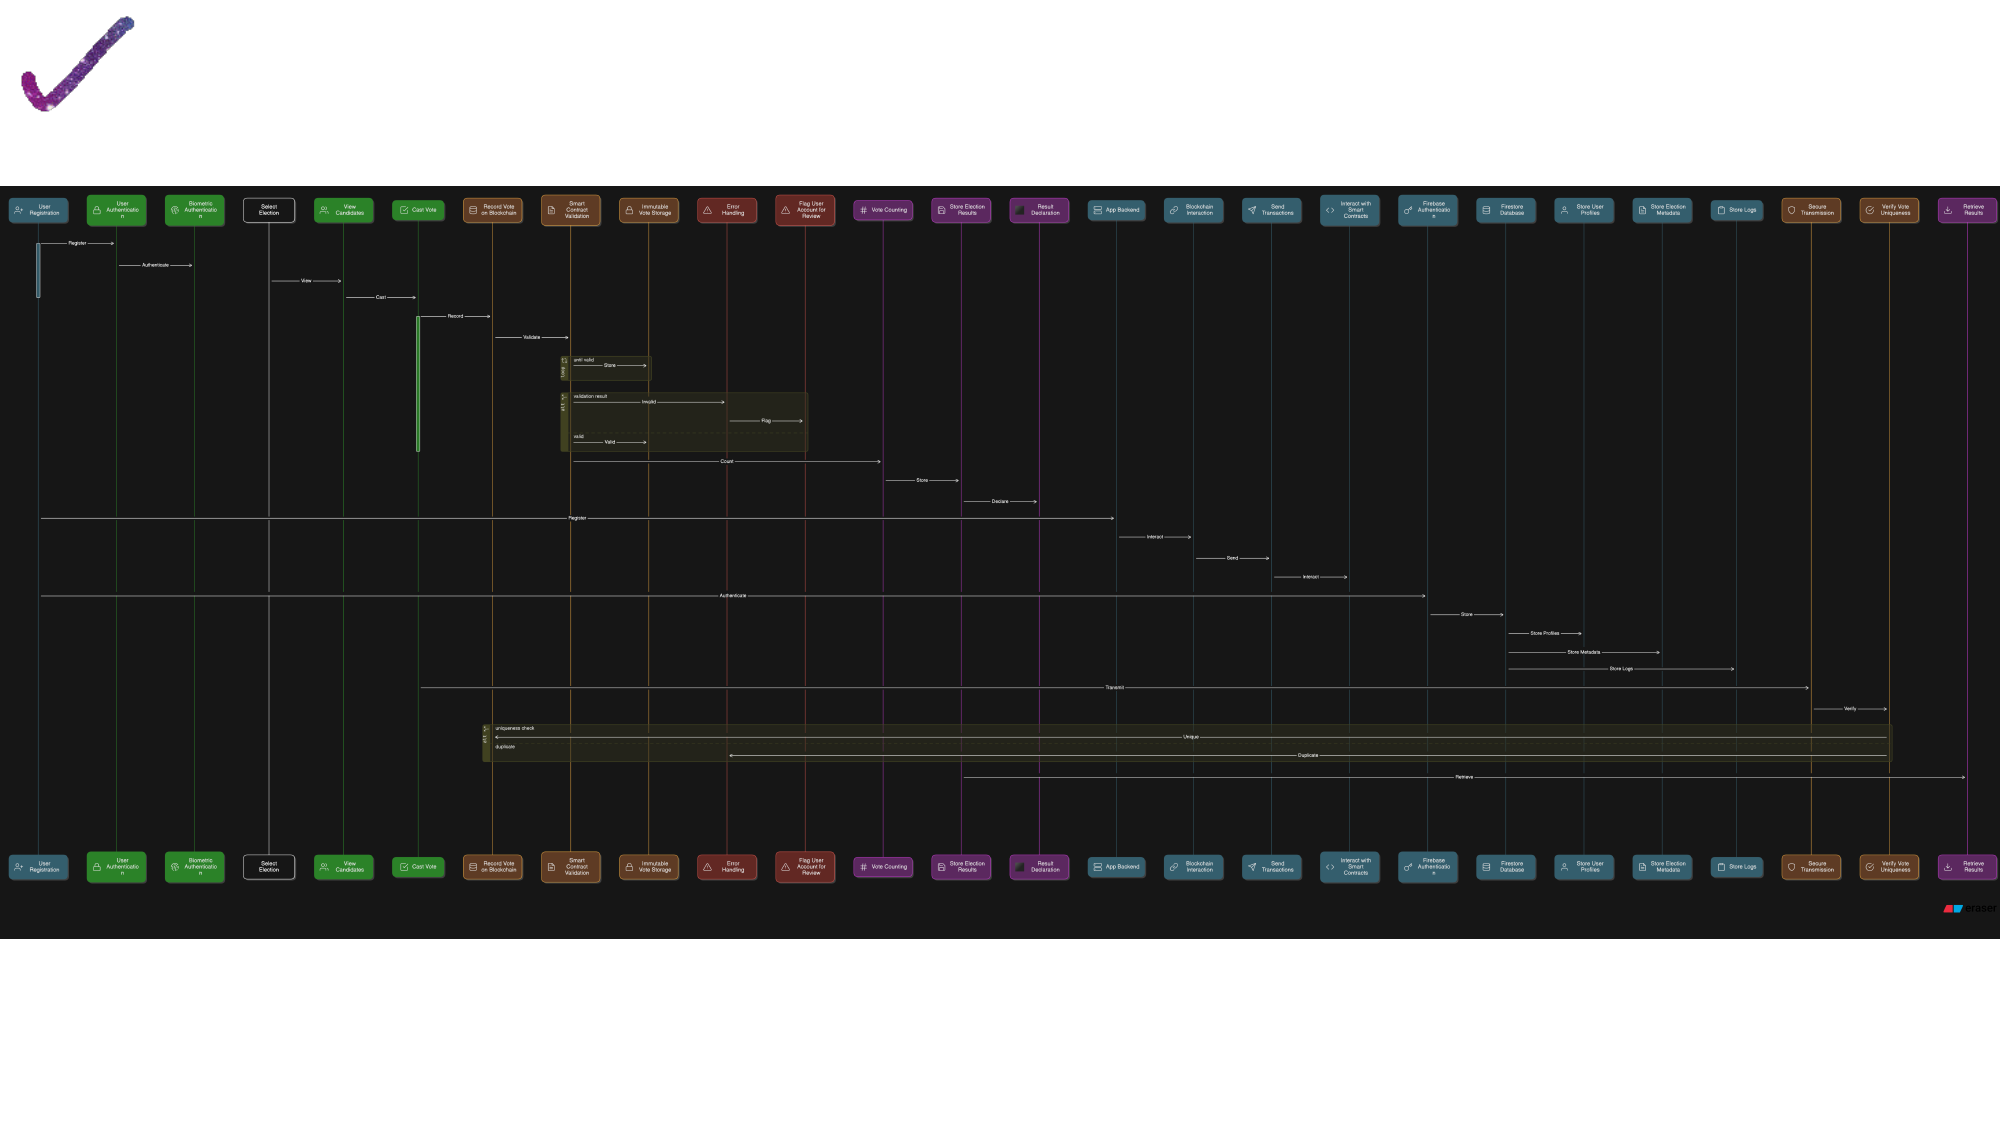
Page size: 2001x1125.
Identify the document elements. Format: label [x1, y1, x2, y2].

picture [0, 186, 2000, 939]
picture [15, 10, 141, 118]
